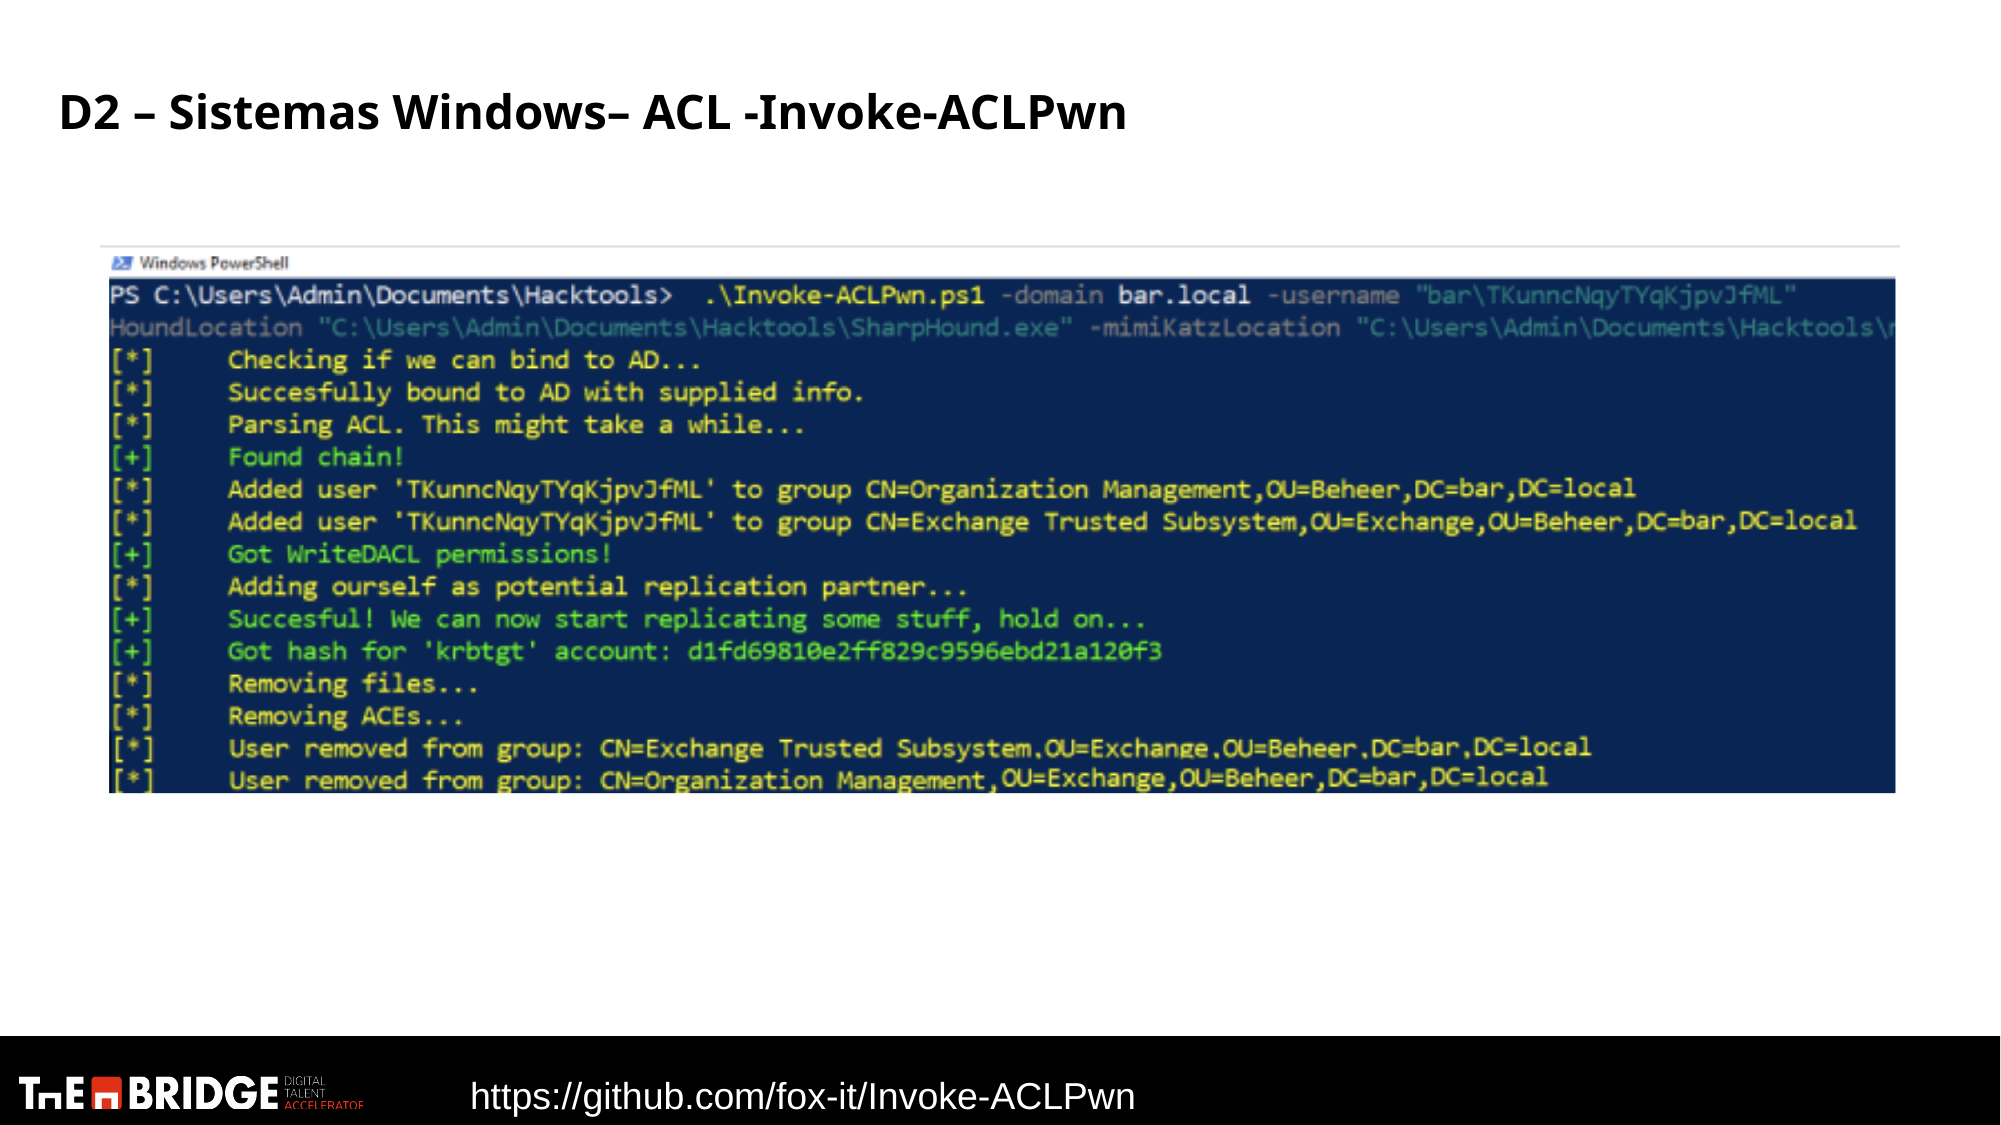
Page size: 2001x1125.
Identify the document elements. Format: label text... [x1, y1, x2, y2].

picture [19, 1076, 363, 1109]
picture [99, 231, 1900, 800]
text_box D2 – Sistemas Windows– ACL -Invoke-ACLPwn [43, 80, 1178, 195]
text_box https://github.com/fox-it/Invoke-ACLPwn [455, 1064, 1678, 1125]
